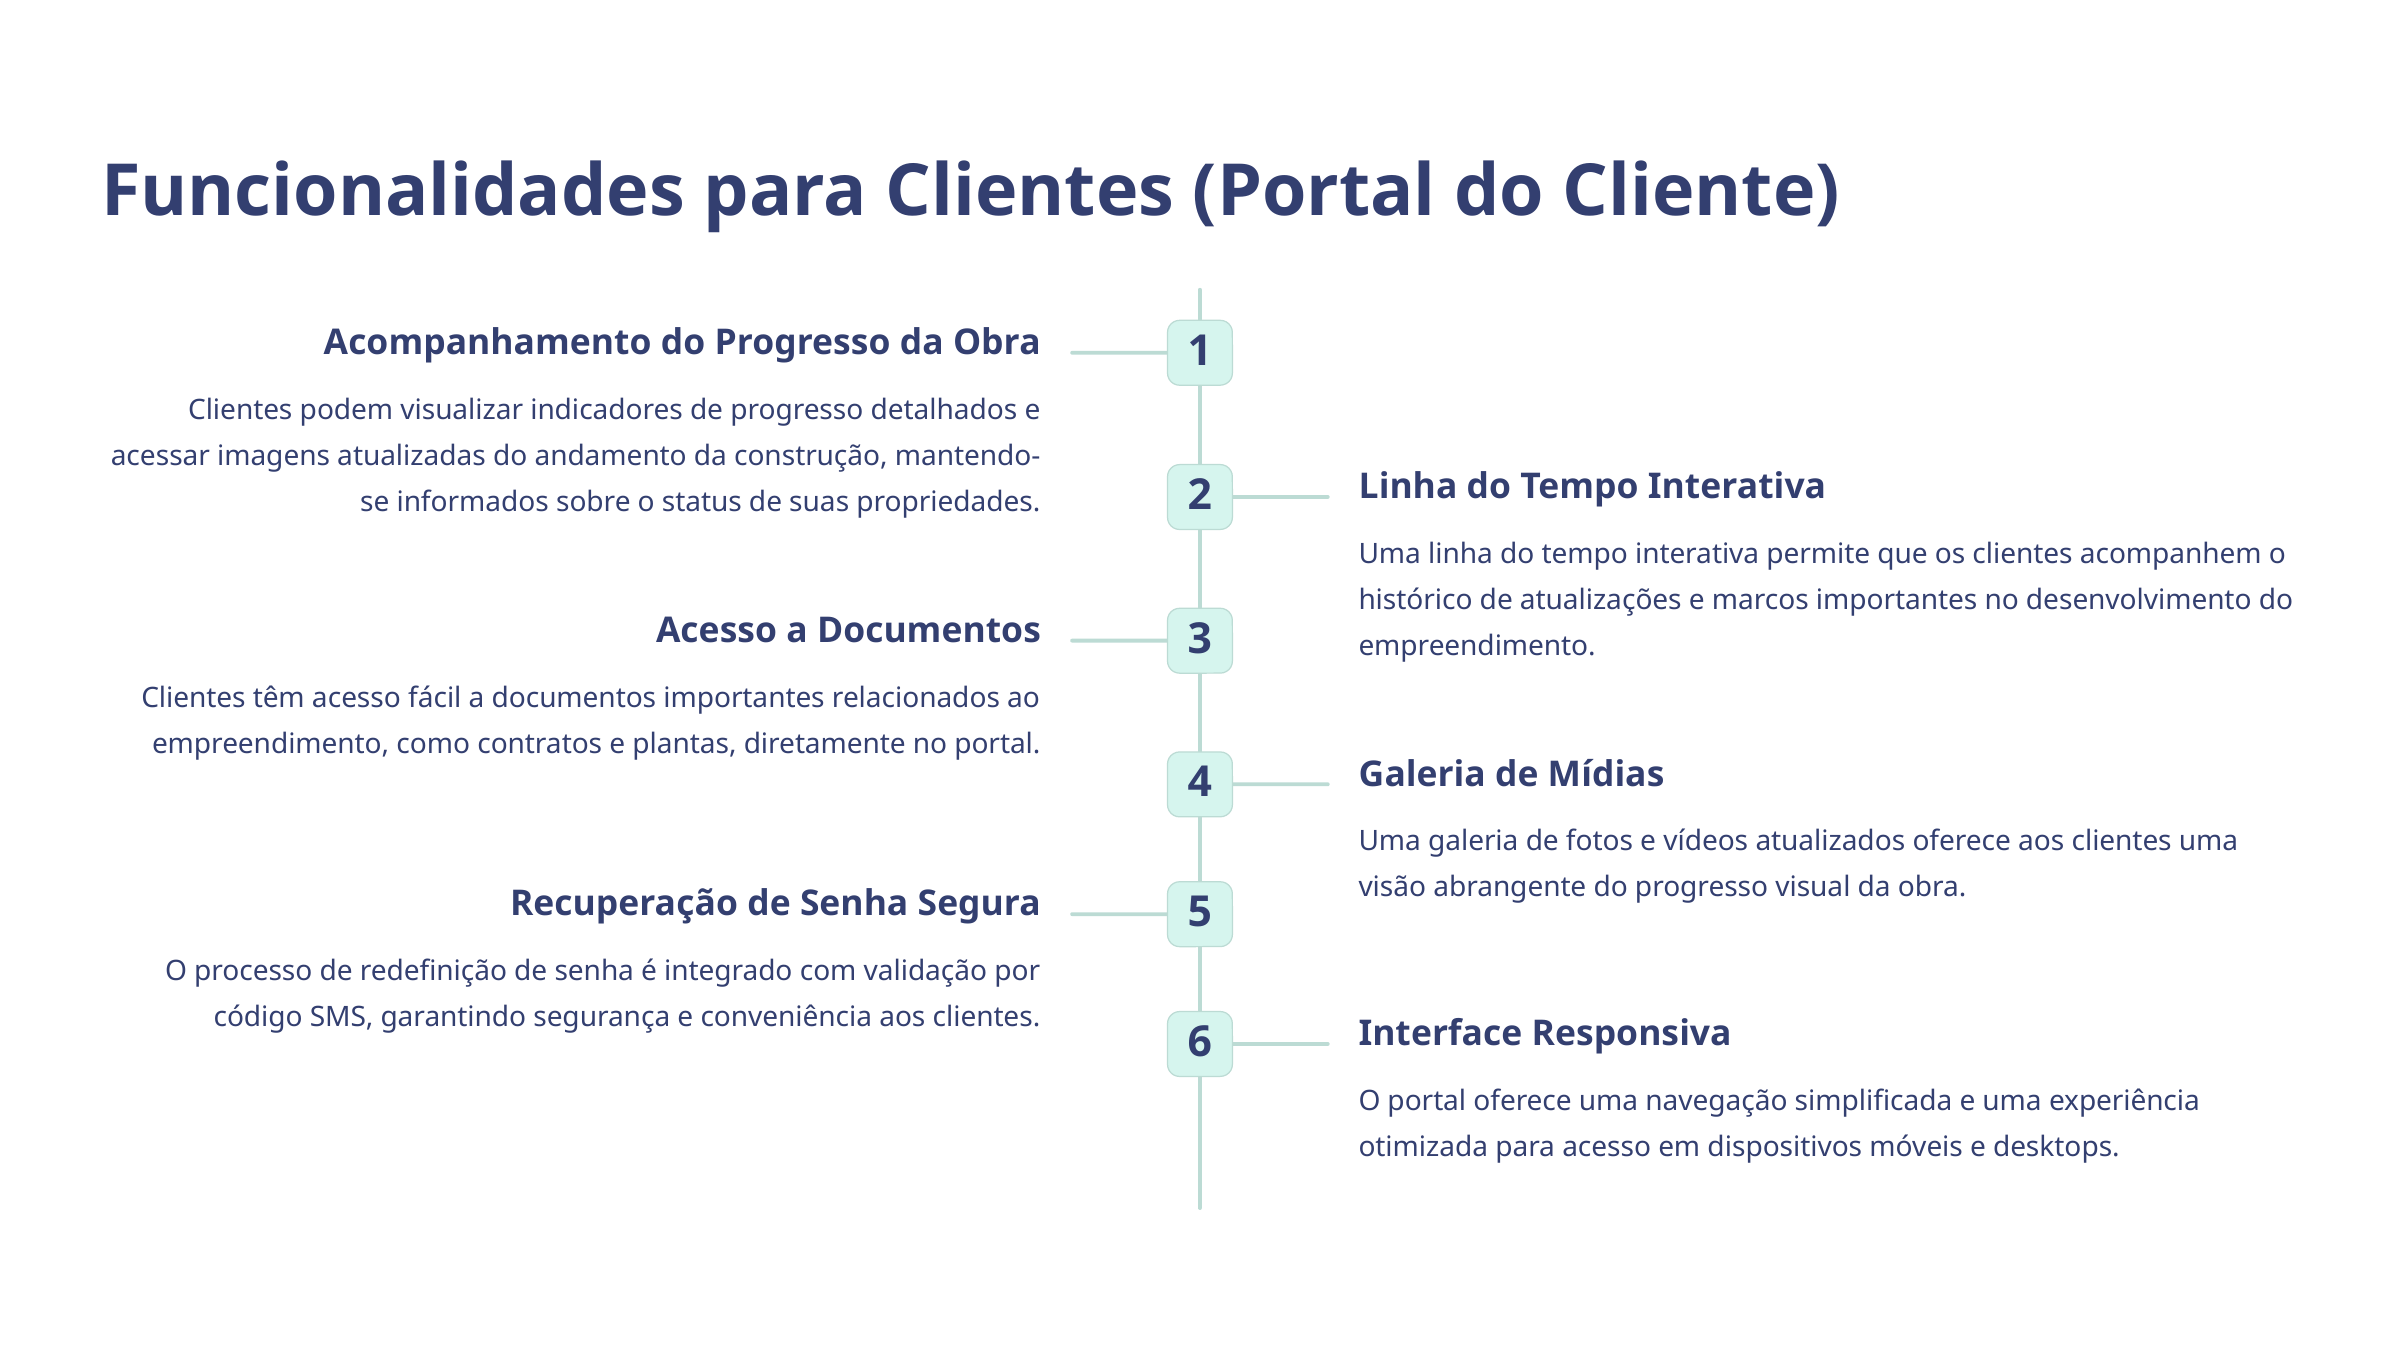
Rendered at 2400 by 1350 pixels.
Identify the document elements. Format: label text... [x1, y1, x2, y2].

text_box [1167, 1011, 1233, 1077]
text_box Acesso a Documentos [532, 604, 1042, 650]
text_box [1167, 608, 1233, 674]
text_box [1167, 881, 1233, 947]
text_box [1198, 1077, 1202, 1210]
text_box Acompanhamento do Progresso da Obra [114, 316, 1042, 362]
text_box [1070, 350, 1167, 355]
text_box [1198, 947, 1202, 1011]
text_box Recuperação de Senha Segura [350, 878, 1042, 924]
text_box [1198, 817, 1202, 881]
text_box [1233, 782, 1330, 787]
text_box O processo de redefinição de senha é integrado com validação por código SMS, garantindo segurança e conveniência aos clientes. [100, 940, 1042, 1033]
text_box Clientes têm acesso fácil a documentos importantes relacionados ao empreendimento, como contratos e plantas, diretamente no portal. [100, 667, 1042, 760]
text_box [1167, 751, 1233, 817]
text_box [1233, 495, 1330, 499]
text_box Uma galeria de fotos e vídeos atualizados oferece aos clientes uma visão abrangente do progresso visual da obra. [1358, 810, 2299, 903]
text_box Interface Responsiva [1358, 1008, 1844, 1054]
text_box [1167, 464, 1233, 530]
text_box 4 [1181, 762, 1219, 806]
text_box 5 [1182, 892, 1218, 936]
text_box [1198, 674, 1202, 751]
text_box 1 [1188, 331, 1212, 375]
text_box [1167, 320, 1233, 386]
text_box Funcionalidades para Clientes (Portal do Cliente) [100, 140, 2295, 231]
text_box Linha do Tempo Interativa [1358, 460, 1947, 506]
text_box Galeria de Mídias [1358, 748, 1750, 794]
text_box O portal oferece uma navegação simplificada e uma experiência otimizada para acesso em dispositivos móveis e desktops. [1358, 1070, 2299, 1163]
text_box 2 [1181, 475, 1218, 519]
text_box [1198, 287, 1202, 320]
text_box 6 [1181, 1022, 1219, 1066]
text_box Clientes podem visualizar indicadores de progresso detalhados e acessar imagens atualizadas do andamento da construção, mantendo-se informados sobre o status de suas propriedades. [100, 379, 1042, 518]
text_box [1233, 1042, 1330, 1046]
text_box [1198, 386, 1202, 464]
text_box Uma linha do tempo interativa permite que os clientes acompanhem o histórico de atualizações e marcos importantes no desenvolvimento do empreendimento. [1358, 523, 2299, 662]
text_box [1070, 638, 1167, 643]
text_box [1070, 912, 1167, 917]
text_box 3 [1181, 619, 1219, 663]
text_box [1198, 530, 1202, 608]
